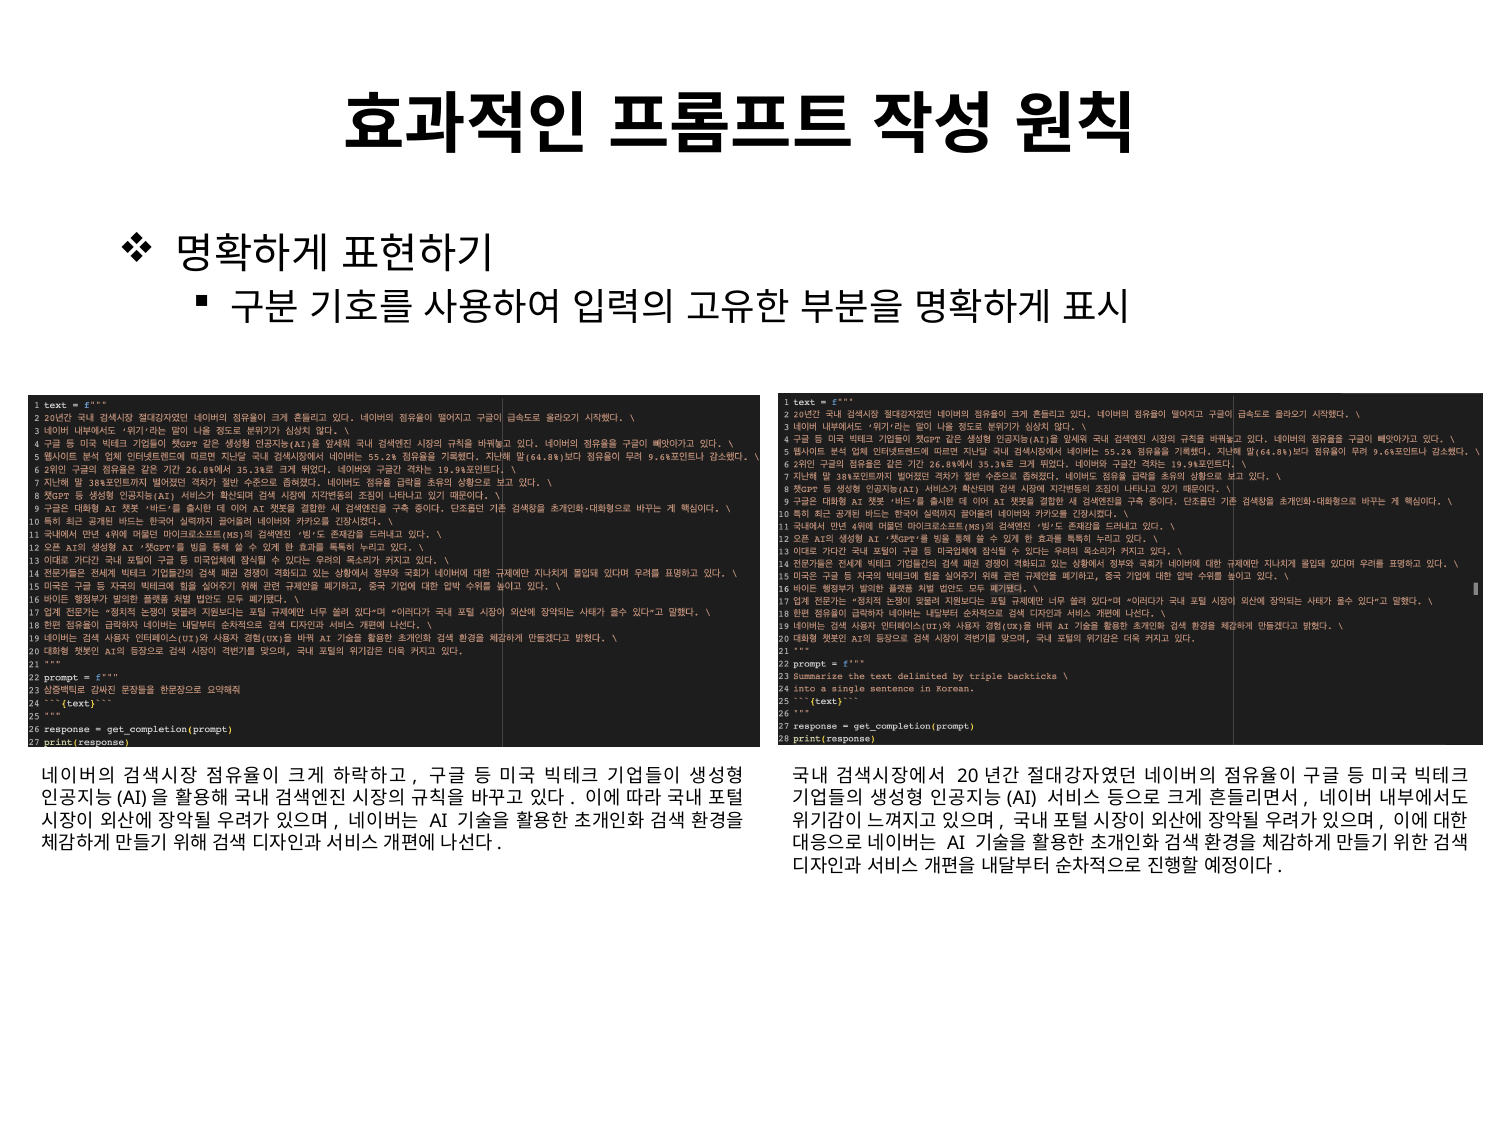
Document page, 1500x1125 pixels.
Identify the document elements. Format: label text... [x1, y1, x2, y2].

picture [778, 393, 1483, 745]
title 효과적인 프롬프트 작성 원칙 [103, 59, 1397, 193]
text_box 네이버의 검색시장 점유율이 크게 하락하고, 구글 등 미국 빅테크 기업들이 생성형 인공지능(AI)을 활용해 국내 검색엔진 시장의 규칙을 바꾸고 있다. 이에 따라 국내 포털 시장이 외산에 장악될 우려가 있으며, 네이버는 AI 기술을 활용한 초개인화 검색 환경을 체감하게 만들기 위해 검색 디자인과 서비스 개편에 나선다. [26, 756, 759, 929]
text_box 국내 검색시장에서 20년간 절대강자였던 네이버의 점유율이 구글 등 미국 빅테크 기업들의 생성형 인공지능(AI) 서비스 등으로 크게 흔들리면서, 네이버 내부에서도 위기감이 느껴지고 있으며, 국내 포털 시장이 외산에 장악될 우려가 있으며, 이에 대한 대응으로 네이버는 AI 기술을 활용한 초개인화 검색 환경을 체감하게 만들기 위한 검색 디자인과 서비스 개편을 내달부터 순차적으로 진행할 예정이다. [778, 756, 1483, 929]
picture [28, 395, 760, 747]
list 명확하게 표현하기 구분 기호를 사용하여 입력의 고유한 부분을 명확하게 표시 [103, 224, 1397, 1014]
